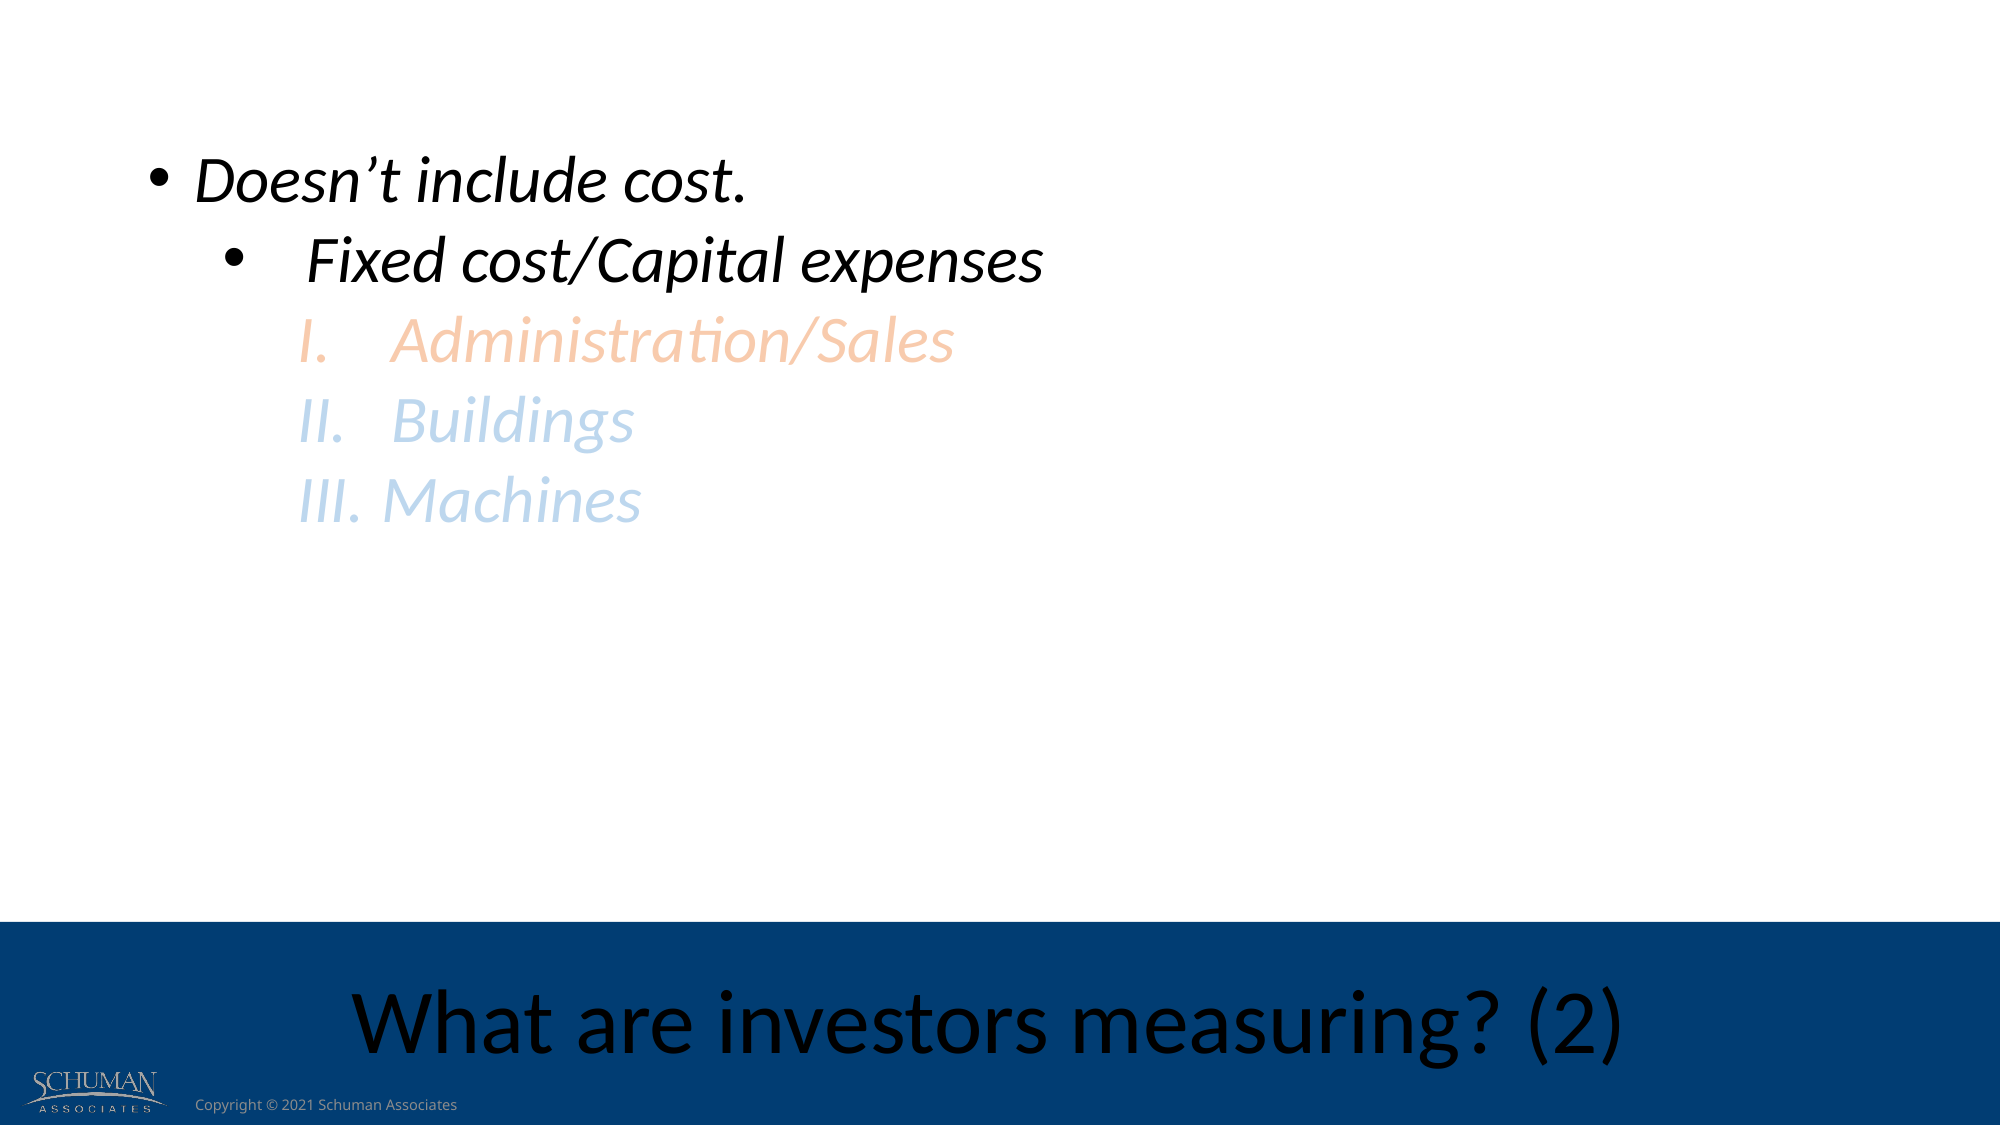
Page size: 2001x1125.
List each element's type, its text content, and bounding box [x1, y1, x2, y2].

picture [20, 1071, 169, 1113]
text_box Copyright © 2021 Schuman Associates [180, 1079, 492, 1125]
text_box What are investors measuring? (2) [0, 921, 2000, 1125]
